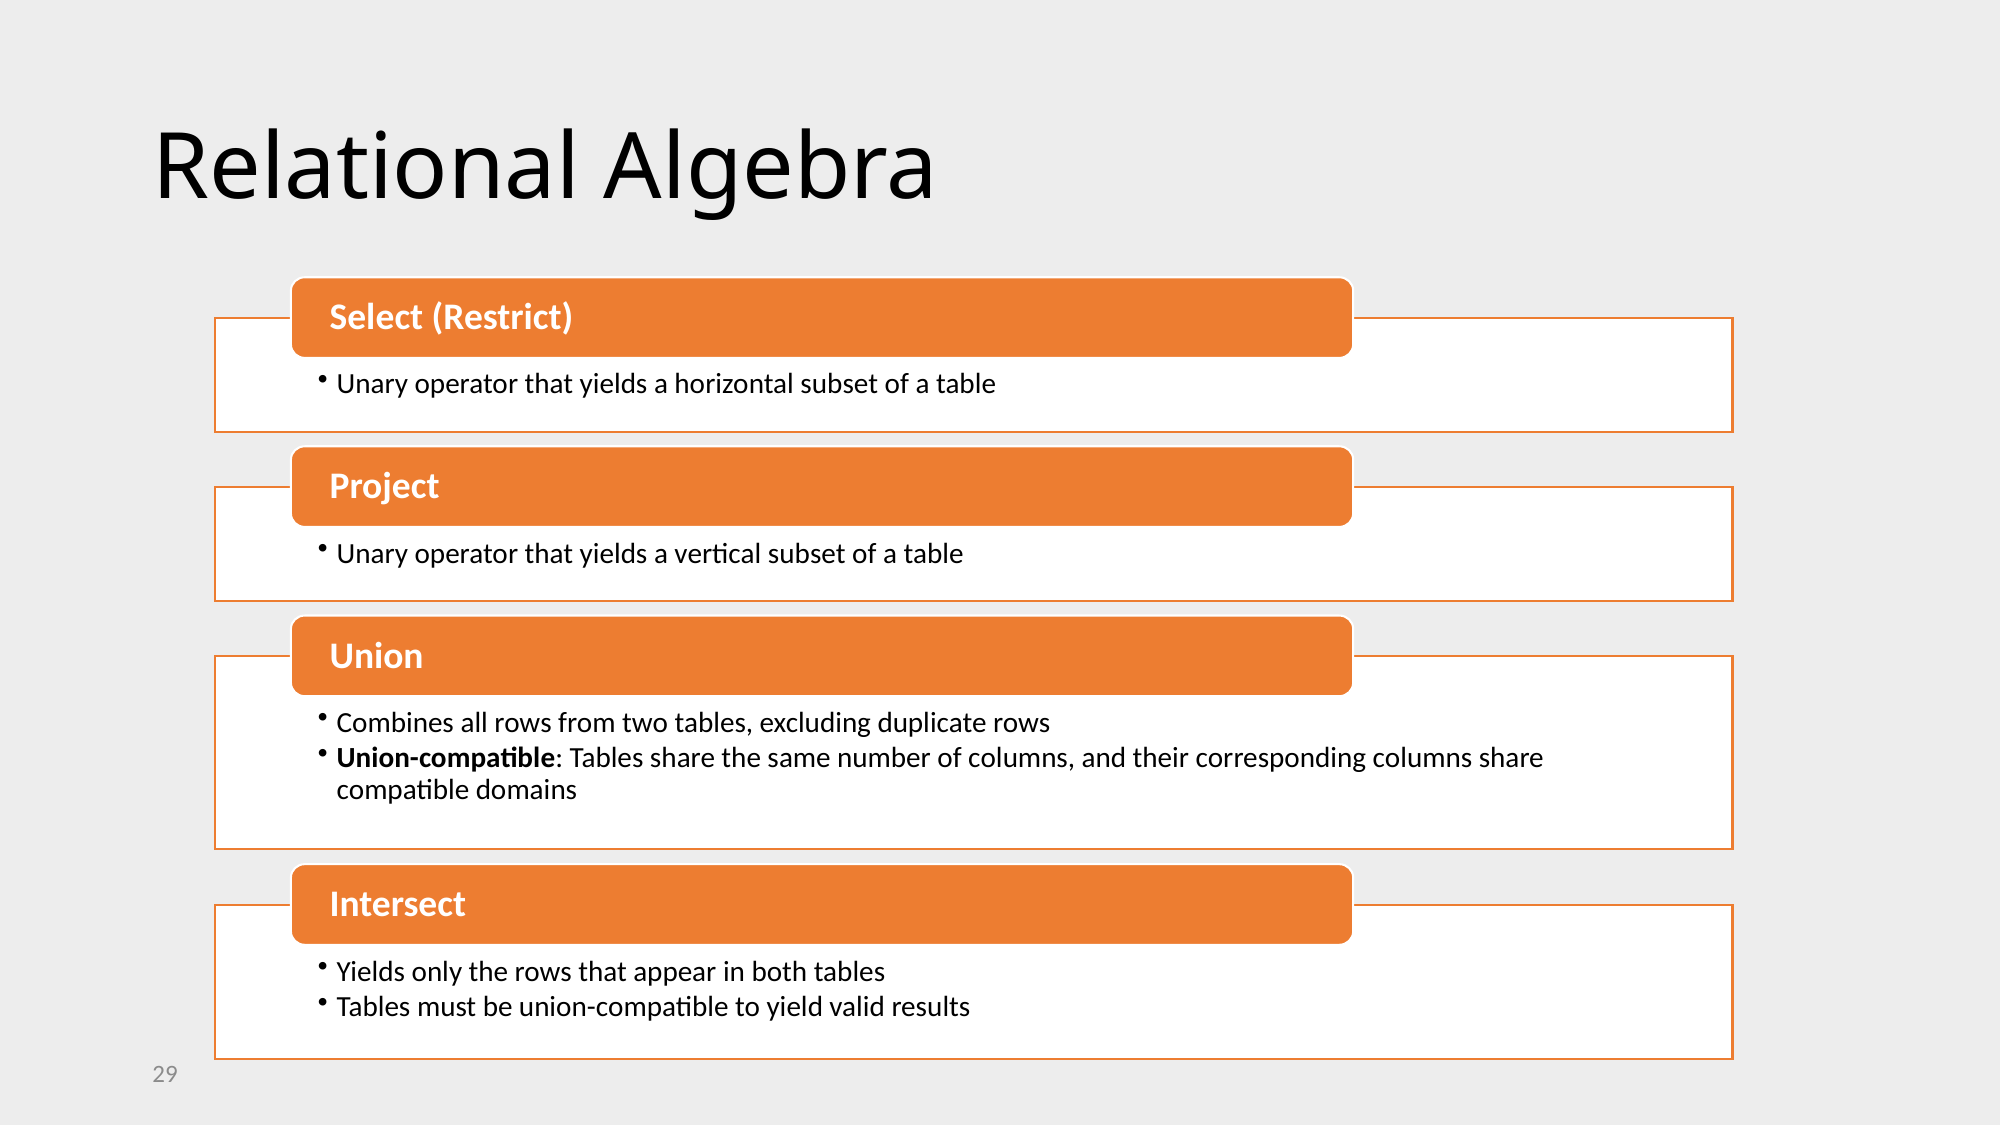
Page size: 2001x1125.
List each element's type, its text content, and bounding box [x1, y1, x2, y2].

text_box 29 [137, 1042, 588, 1103]
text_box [215, 277, 1733, 1060]
title Relational Algebra [137, 59, 1863, 278]
